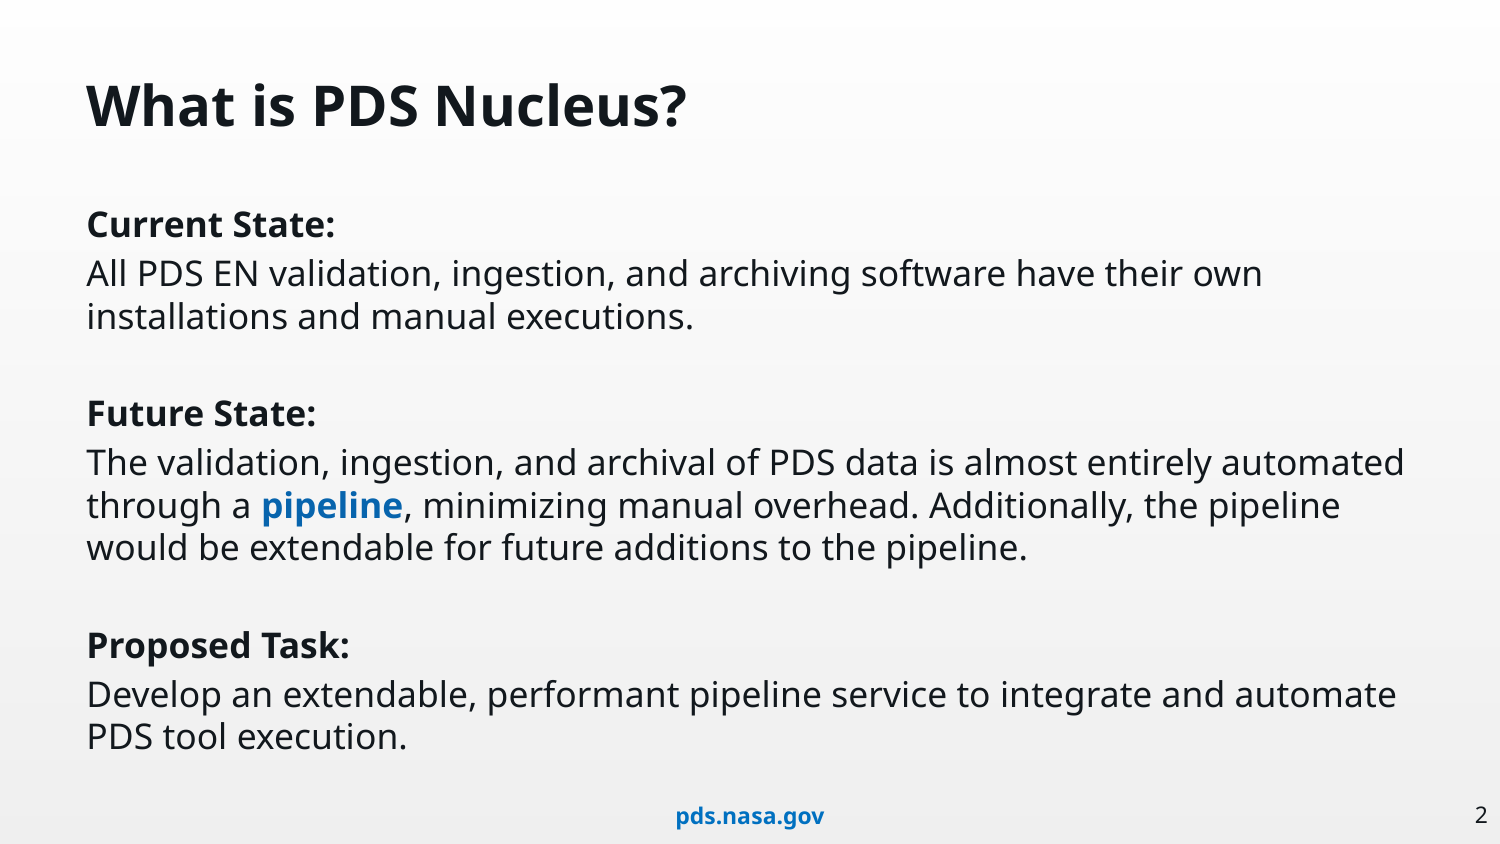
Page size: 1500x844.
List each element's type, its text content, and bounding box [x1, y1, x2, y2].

slide_number ‹#› [1396, 791, 1500, 840]
list Current State: All PDS EN validation, ingestion, and archiving software have their own installations and manual executions. Future State: The validation, ingestion, and archival of PDS data is almost entirely automated through a pipeline, minimizing manual overhead. Additionally, the pipeline would be extendable for future additions to the pipeline. Proposed Task: Develop an extendable, performant pipeline service to integrate and automate PDS tool execution. [75, 196, 1425, 754]
title What is PDS Nucleus? [75, 33, 1425, 175]
